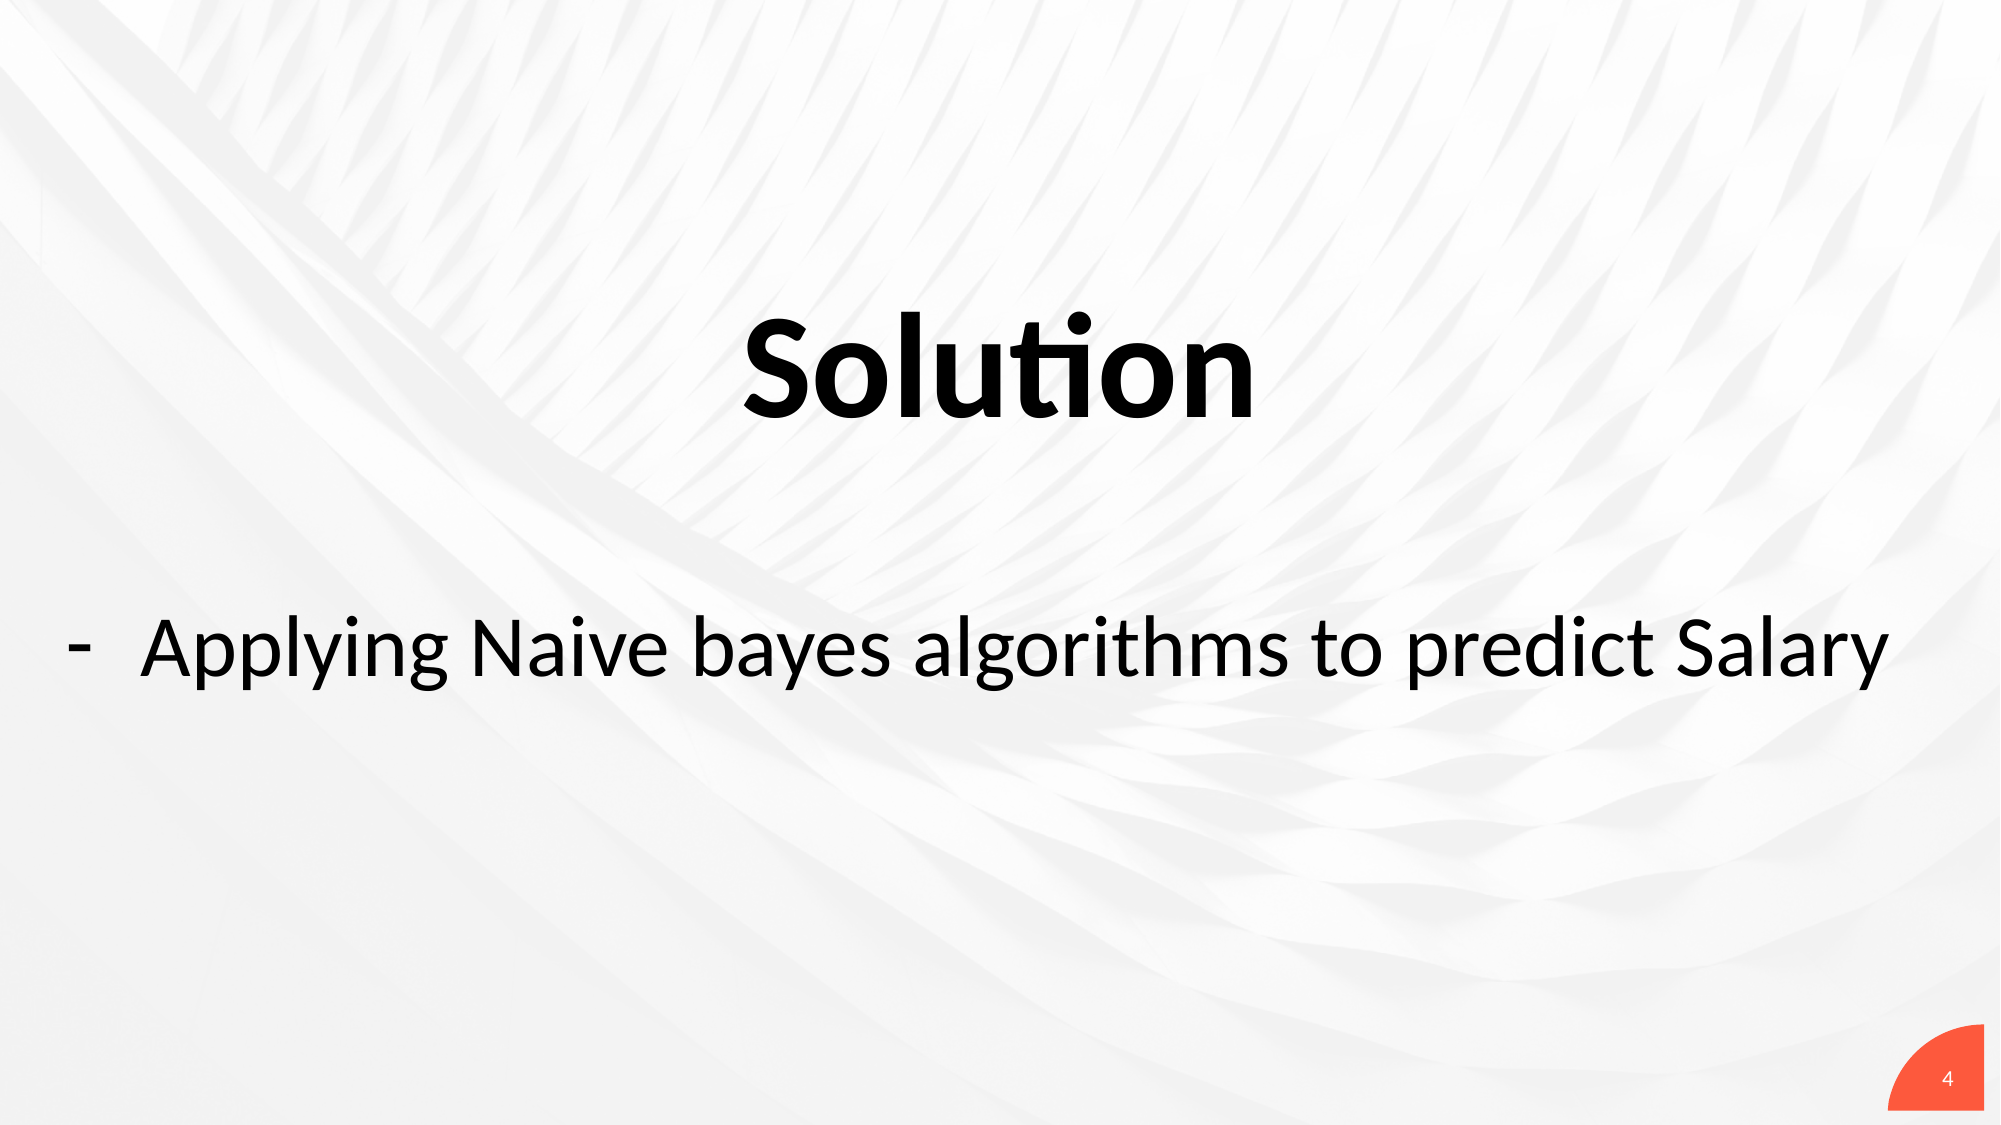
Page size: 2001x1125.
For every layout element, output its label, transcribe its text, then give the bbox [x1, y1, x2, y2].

slide_number ‹#› [1915, 1047, 1981, 1108]
title Solution [99, 37, 1901, 529]
list Applying Naive bayes algorithms to predict Salary [50, 529, 1943, 865]
